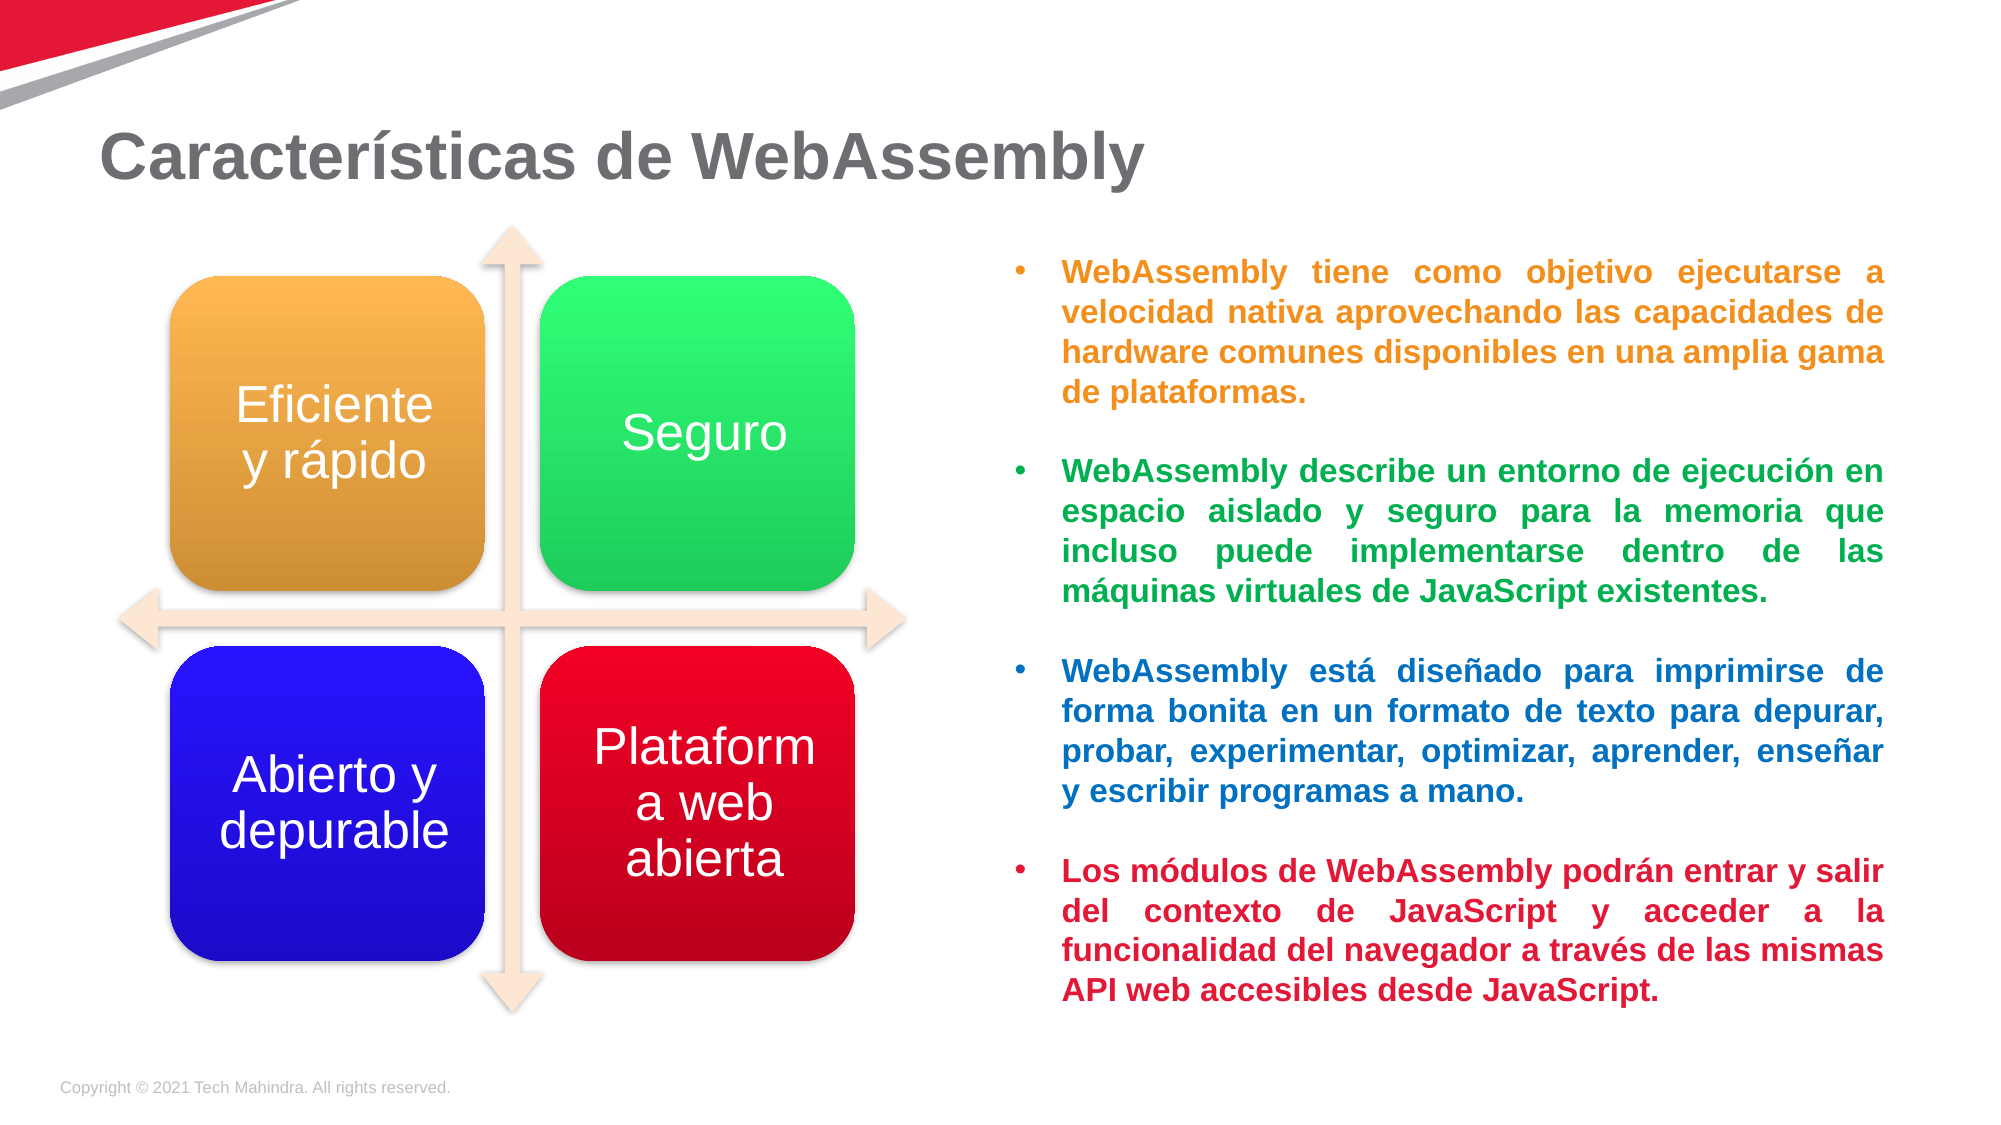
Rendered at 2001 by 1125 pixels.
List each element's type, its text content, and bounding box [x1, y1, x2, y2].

text_box WebAssembly tiene como objetivo ejecutarse a velocidad nativa aprovechando las capacidades de hardware comunes disponibles en una amplia gama de plataformas. WebAssembly describe un entorno de ejecución en espacio aislado y seguro para la memoria que incluso puede implementarse dentro de las máquinas virtuales de JavaScript existentes. WebAssembly está diseñado para imprimirse de forma bonita en un formato de texto para depurar, probar, experimentar, optimizar, aprender, enseñar y escribir programas a mano. Los módulos de WebAssembly podrán entrar y salir del contexto de JavaScript y acceder a la funcionalidad del navegador a través de las mismas API web accesibles desde JavaScript. [999, 242, 1900, 1016]
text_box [62, 224, 963, 1013]
title Características de WebAssembly [99, 112, 1176, 275]
picture [0, 0, 303, 110]
